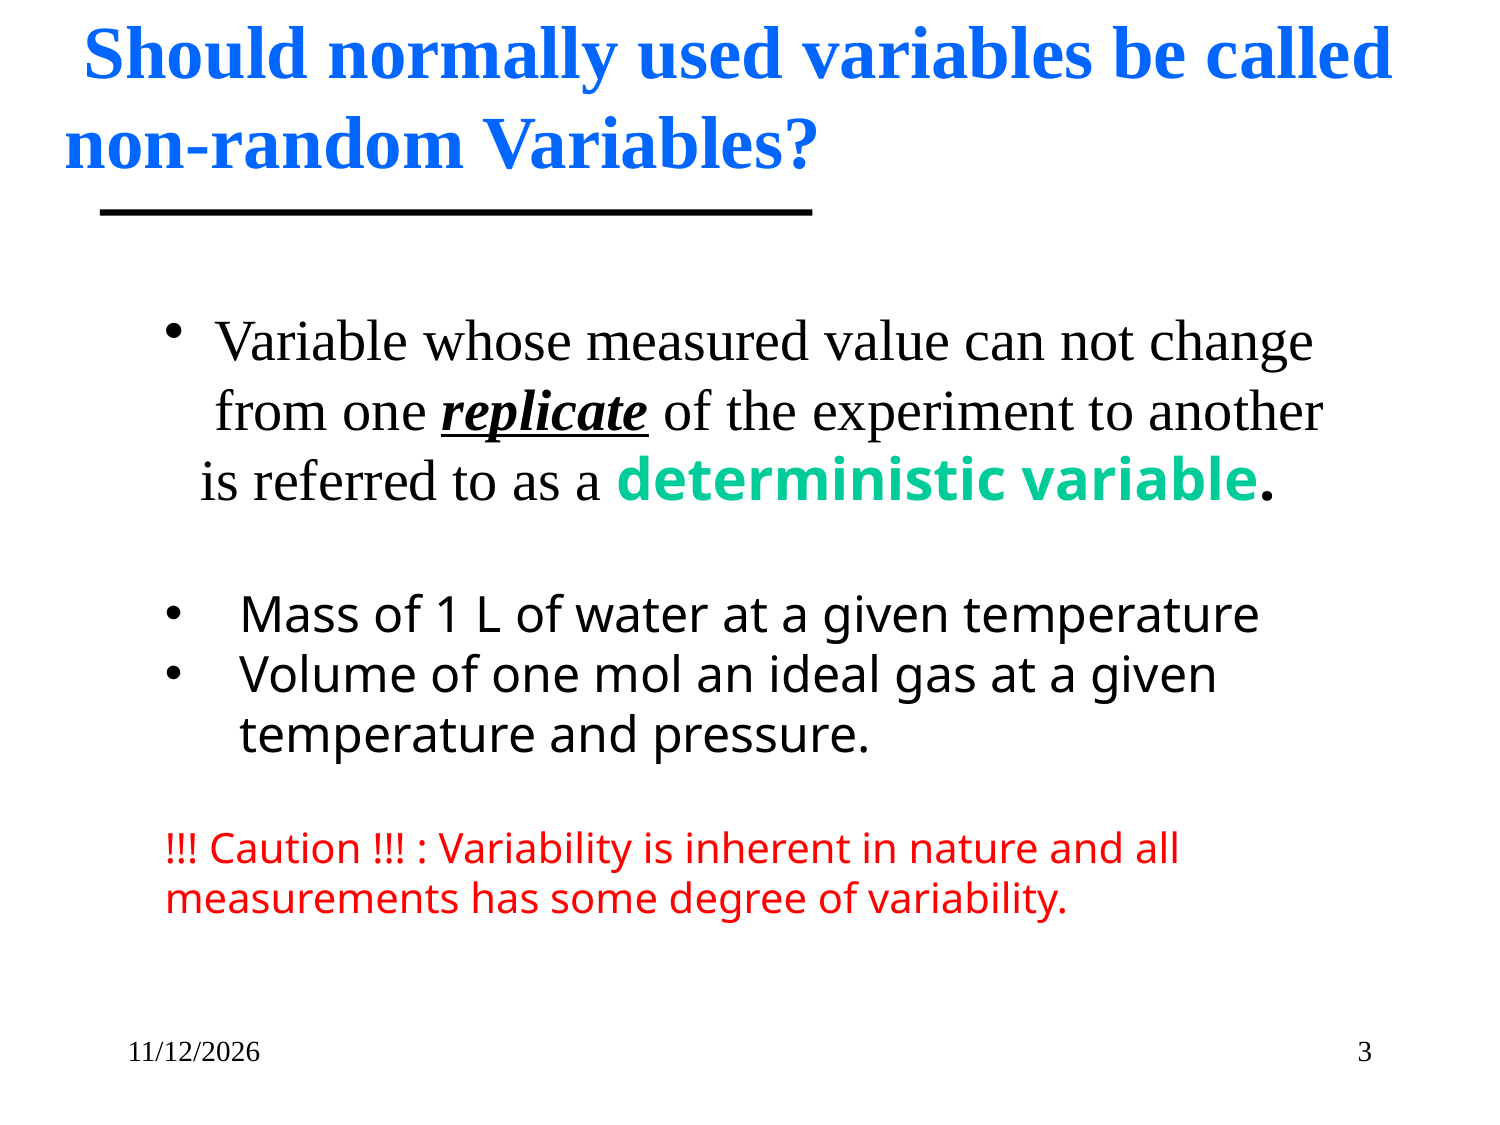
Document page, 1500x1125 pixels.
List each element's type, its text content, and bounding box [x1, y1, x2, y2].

text_box Variable whose measured value can not change from one replicate of the experiment to another is referred to as a deterministic variable. Mass of 1 L of water at a given temperature Volume of one mol an ideal gas at a given temperature and pressure. !!! Caution !!! : Variability is inherent in nature and all measurements has some degree of variability. [150, 224, 1375, 930]
text_box Should normally used variables be called non-random Variables? [49, 0, 1413, 188]
slide_number 3 [1074, 1024, 1388, 1101]
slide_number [112, 1024, 426, 1101]
